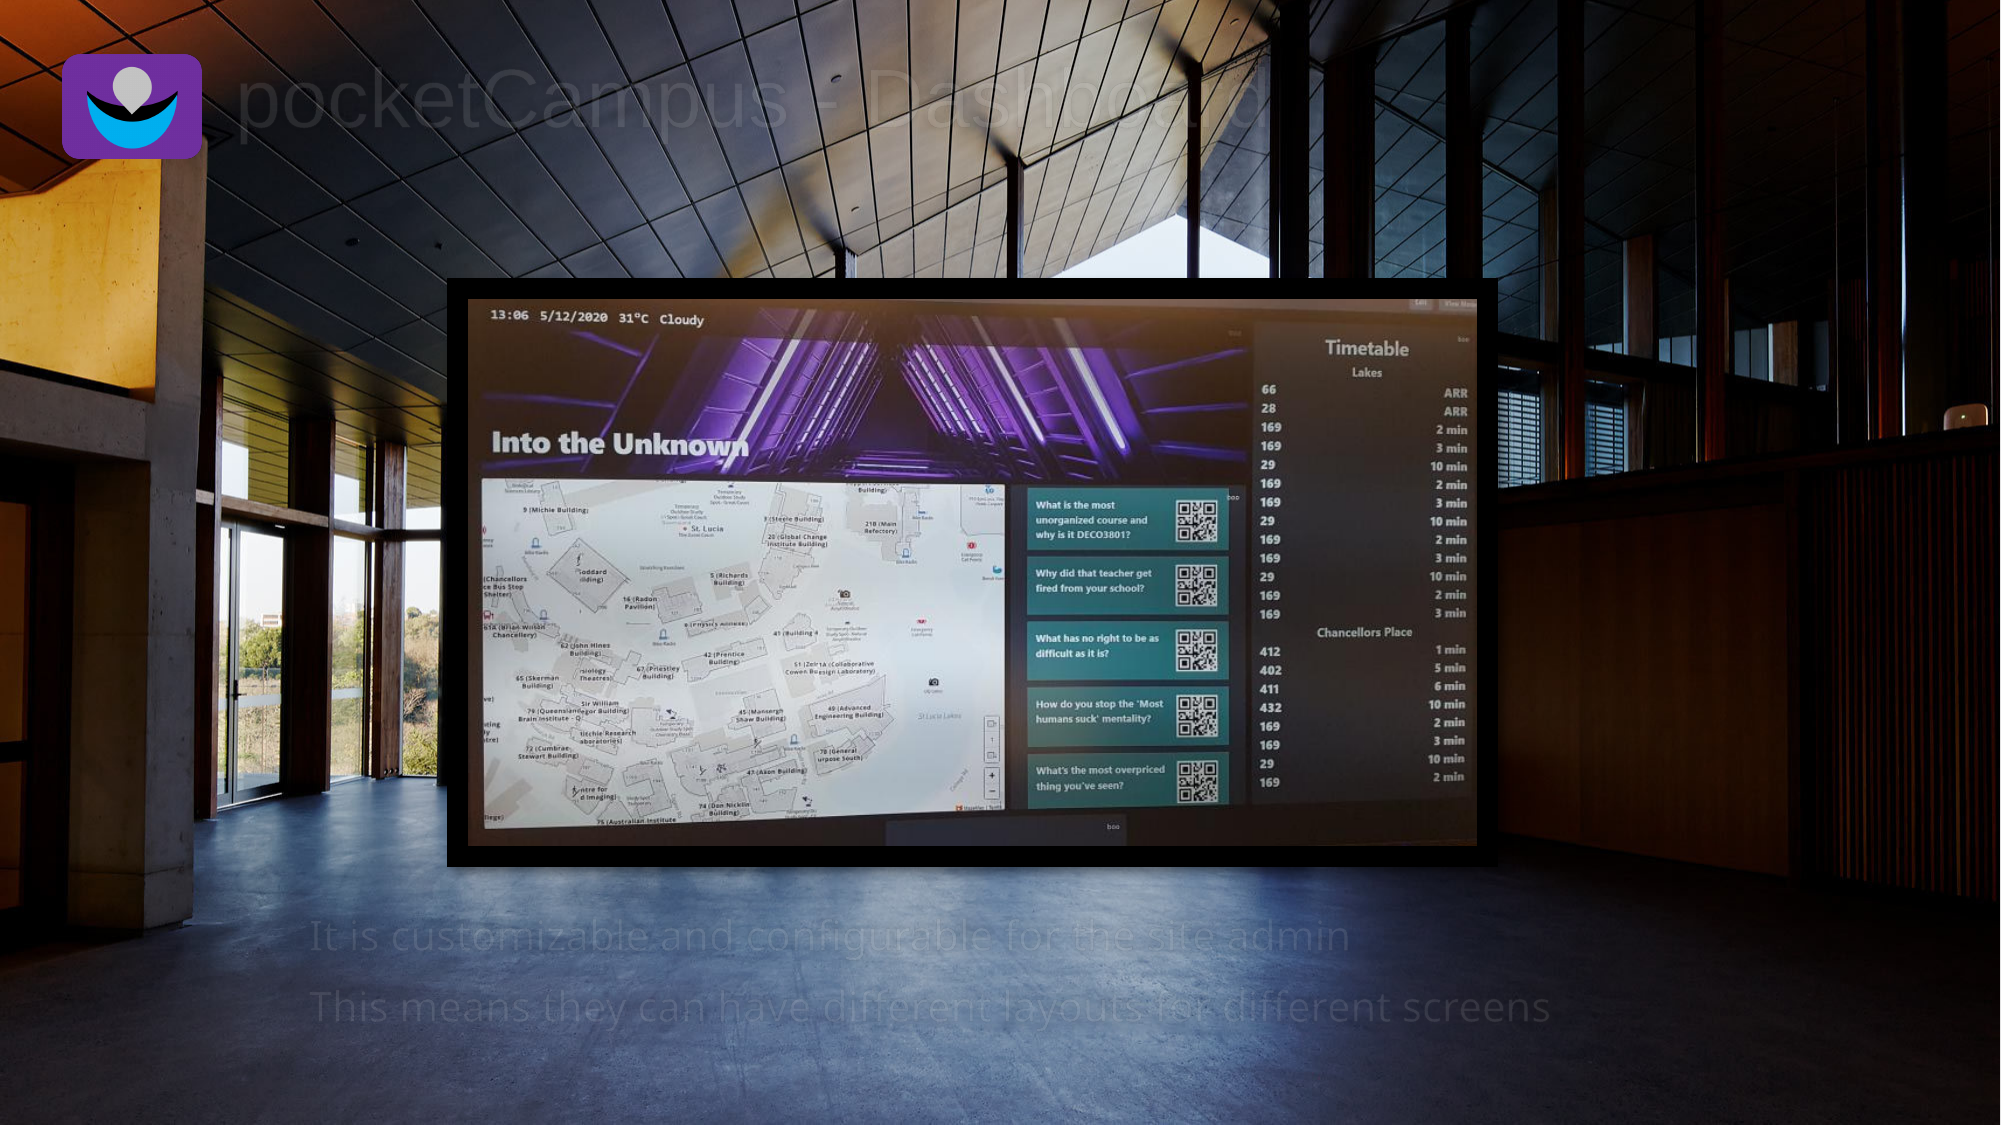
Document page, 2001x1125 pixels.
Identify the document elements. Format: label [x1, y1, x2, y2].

text_box [0, 0, 1510, 245]
picture [0, 0, 2000, 1125]
